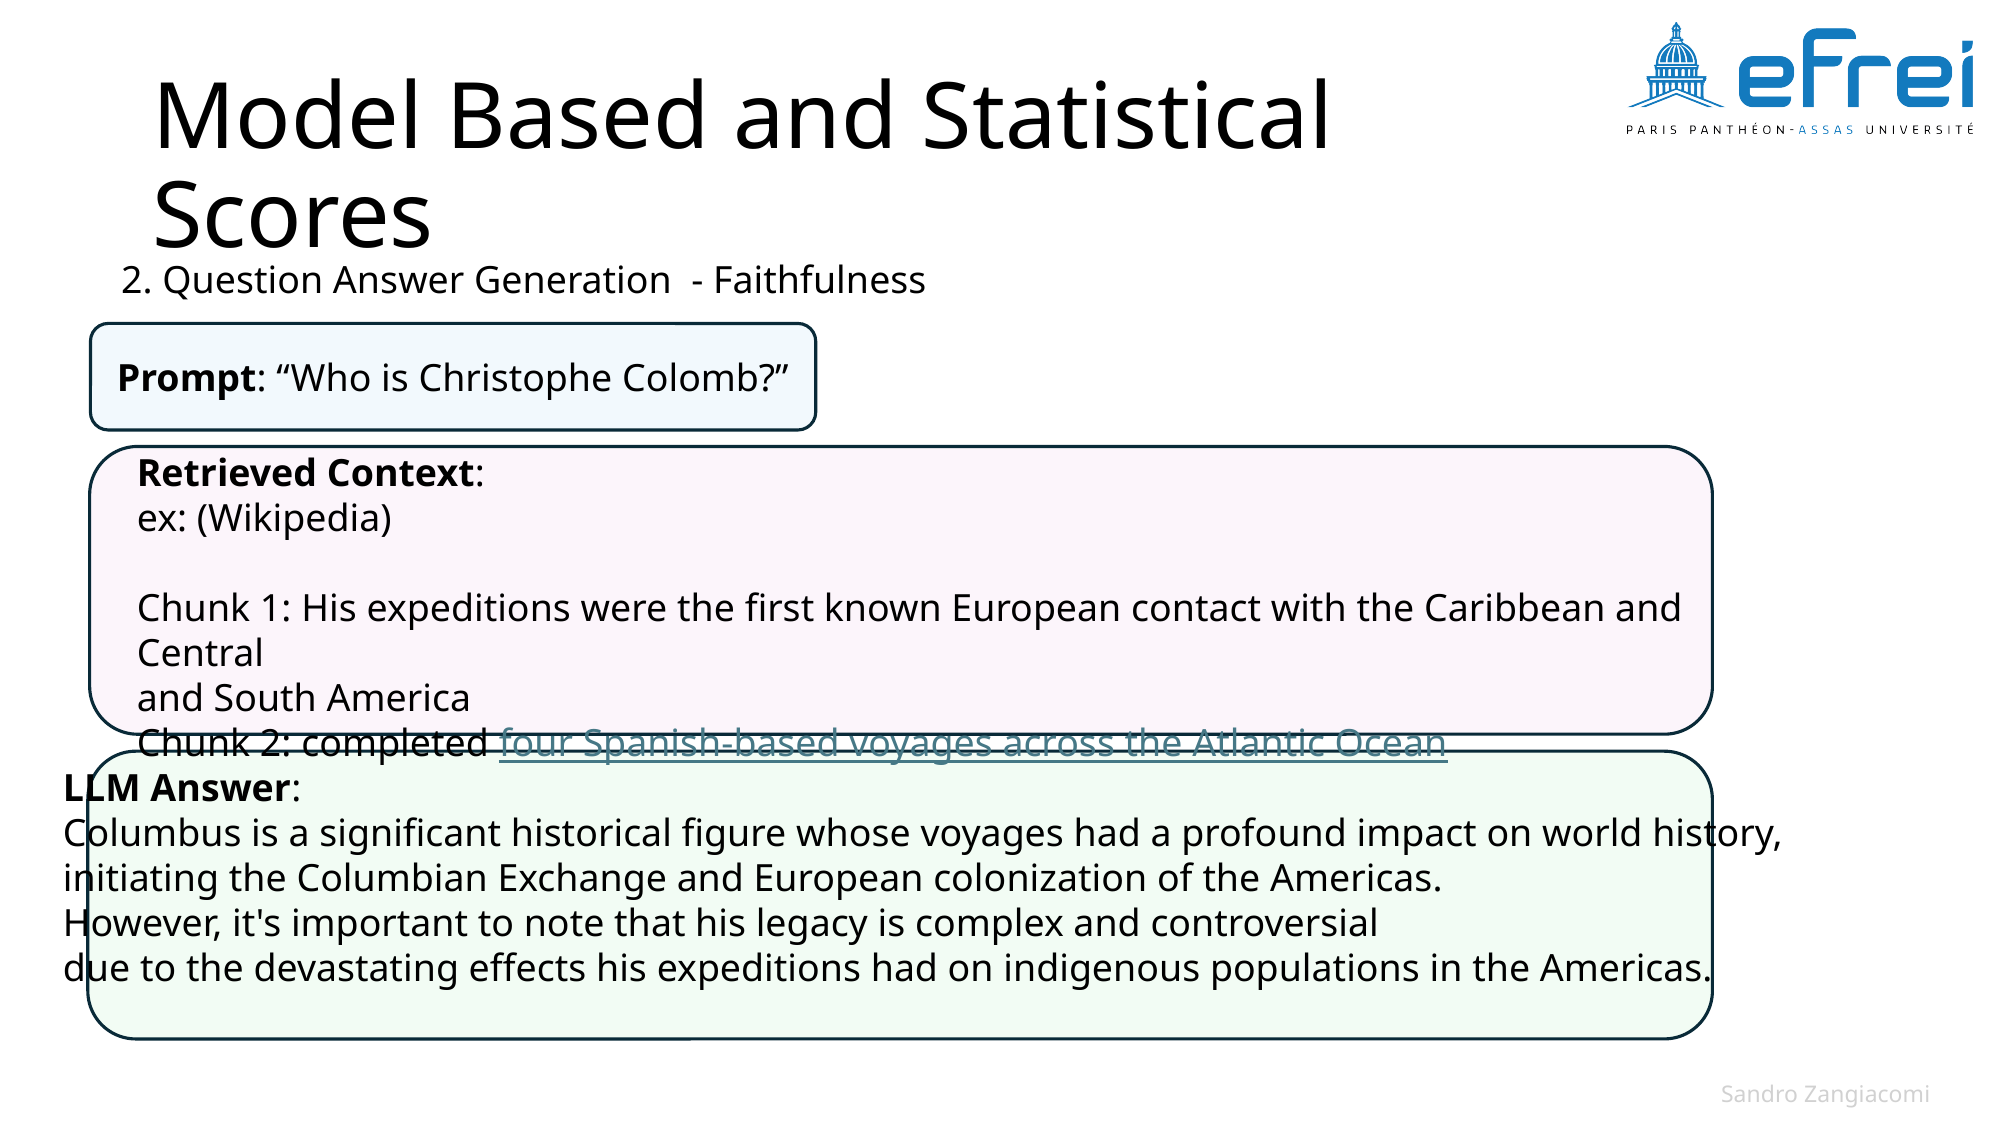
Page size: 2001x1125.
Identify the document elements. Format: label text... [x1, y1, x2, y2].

text_box Retrieved Context: ex: (Wikipedia) Chunk 1: His expeditions were the first known European contact with the Caribbean and Central and South America Chunk 2: completed four Spanish-based voyages across the Atlantic Ocean [122, 442, 1713, 756]
text_box 2. Question Answer Generation - Faithfulness [106, 248, 942, 309]
title Model Based and Statistical Scores [137, 59, 1538, 278]
text_box [86, 997, 1714, 1041]
text_box [88, 321, 818, 432]
text_box Prompt: “Who is Christophe Colomb?” [102, 346, 805, 407]
text_box [88, 447, 122, 734]
text_box [111, 751, 122, 756]
picture [1627, 22, 1973, 134]
text_box LLM Answer: Columbus is a significant historical figure whose voyages had a profound impact on world history, initiating the Columbian Exchange and European colonization of the Americas. However, it's important to note that his legacy is complex and controversial due to the devastating effects his expeditions had on indigenous populations in the Americas. [48, 756, 1809, 997]
